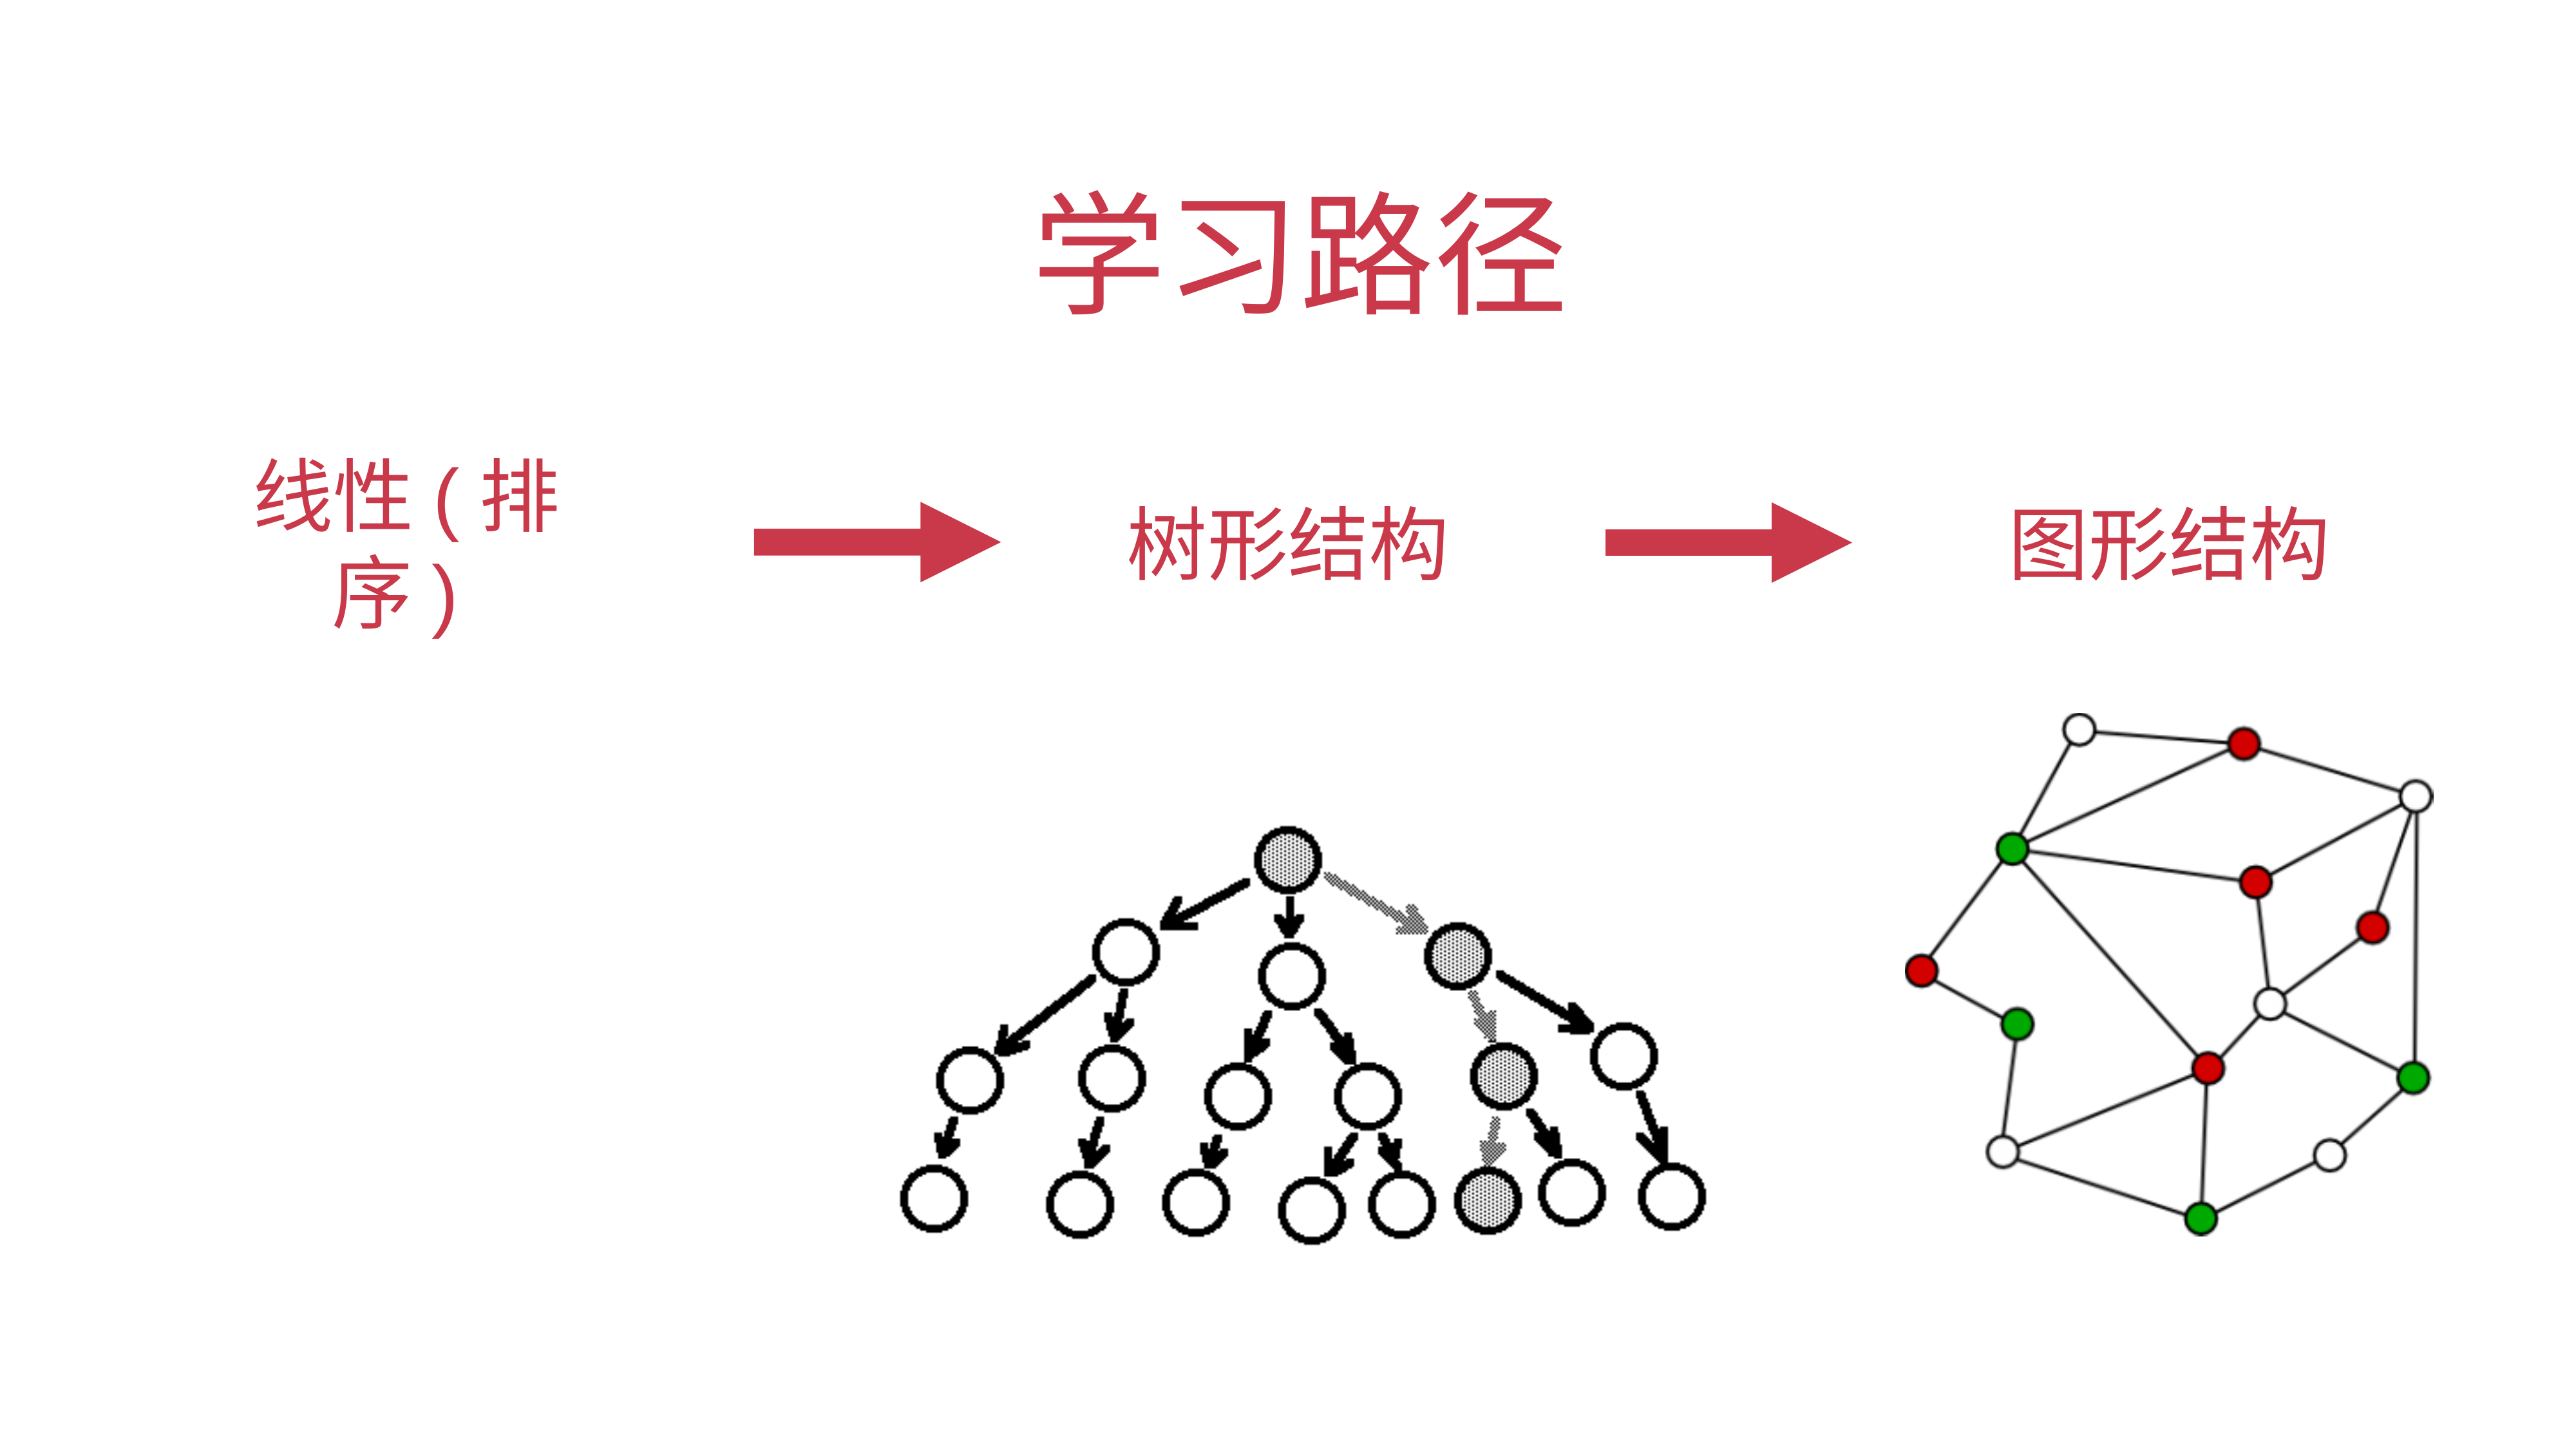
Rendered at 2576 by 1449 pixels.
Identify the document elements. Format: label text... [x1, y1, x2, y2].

picture [885, 811, 1723, 1247]
text_box [1605, 538, 1853, 547]
picture [1905, 713, 2434, 1236]
text_box 线性(排序) [190, 440, 623, 644]
text_box 图形结构 [1953, 488, 2386, 596]
text_box [753, 538, 1001, 546]
title 学习路径 [187, 122, 2389, 337]
text_box 树形结构 [1072, 488, 1504, 596]
